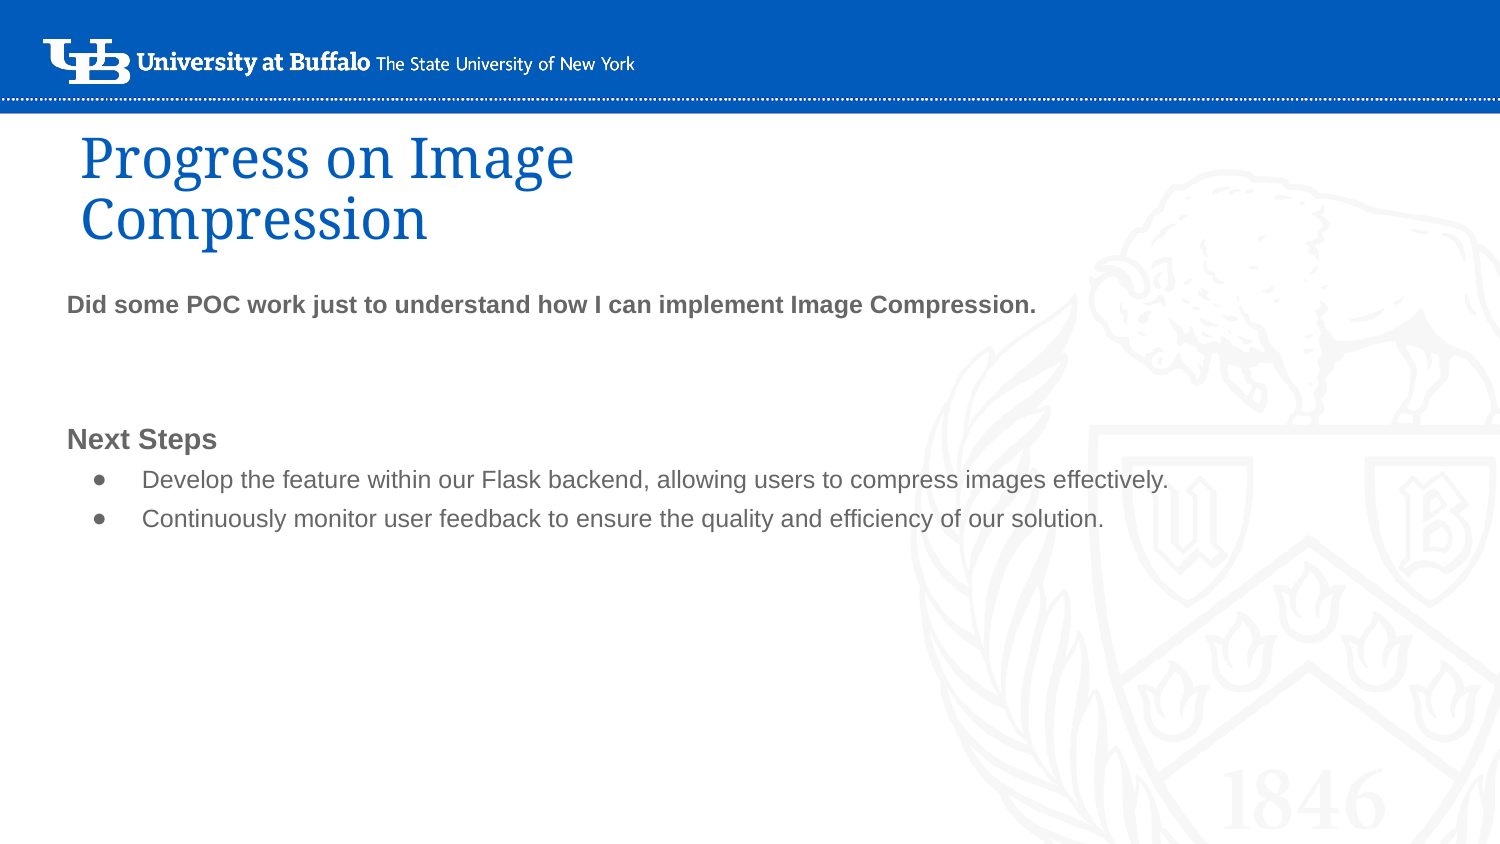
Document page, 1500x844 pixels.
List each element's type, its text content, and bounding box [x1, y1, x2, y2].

text_box Progress on Image Compression [69, 105, 880, 258]
picture [0, 0, 1500, 844]
text_box Did some POC work just to understand how I can implement Image Compression. Next Steps Develop the feature within our Flask backend, allowing users to compress images effectively. Continuously monitor user feedback to ensure the quality and efficiency of our solution. [55, 274, 1399, 763]
